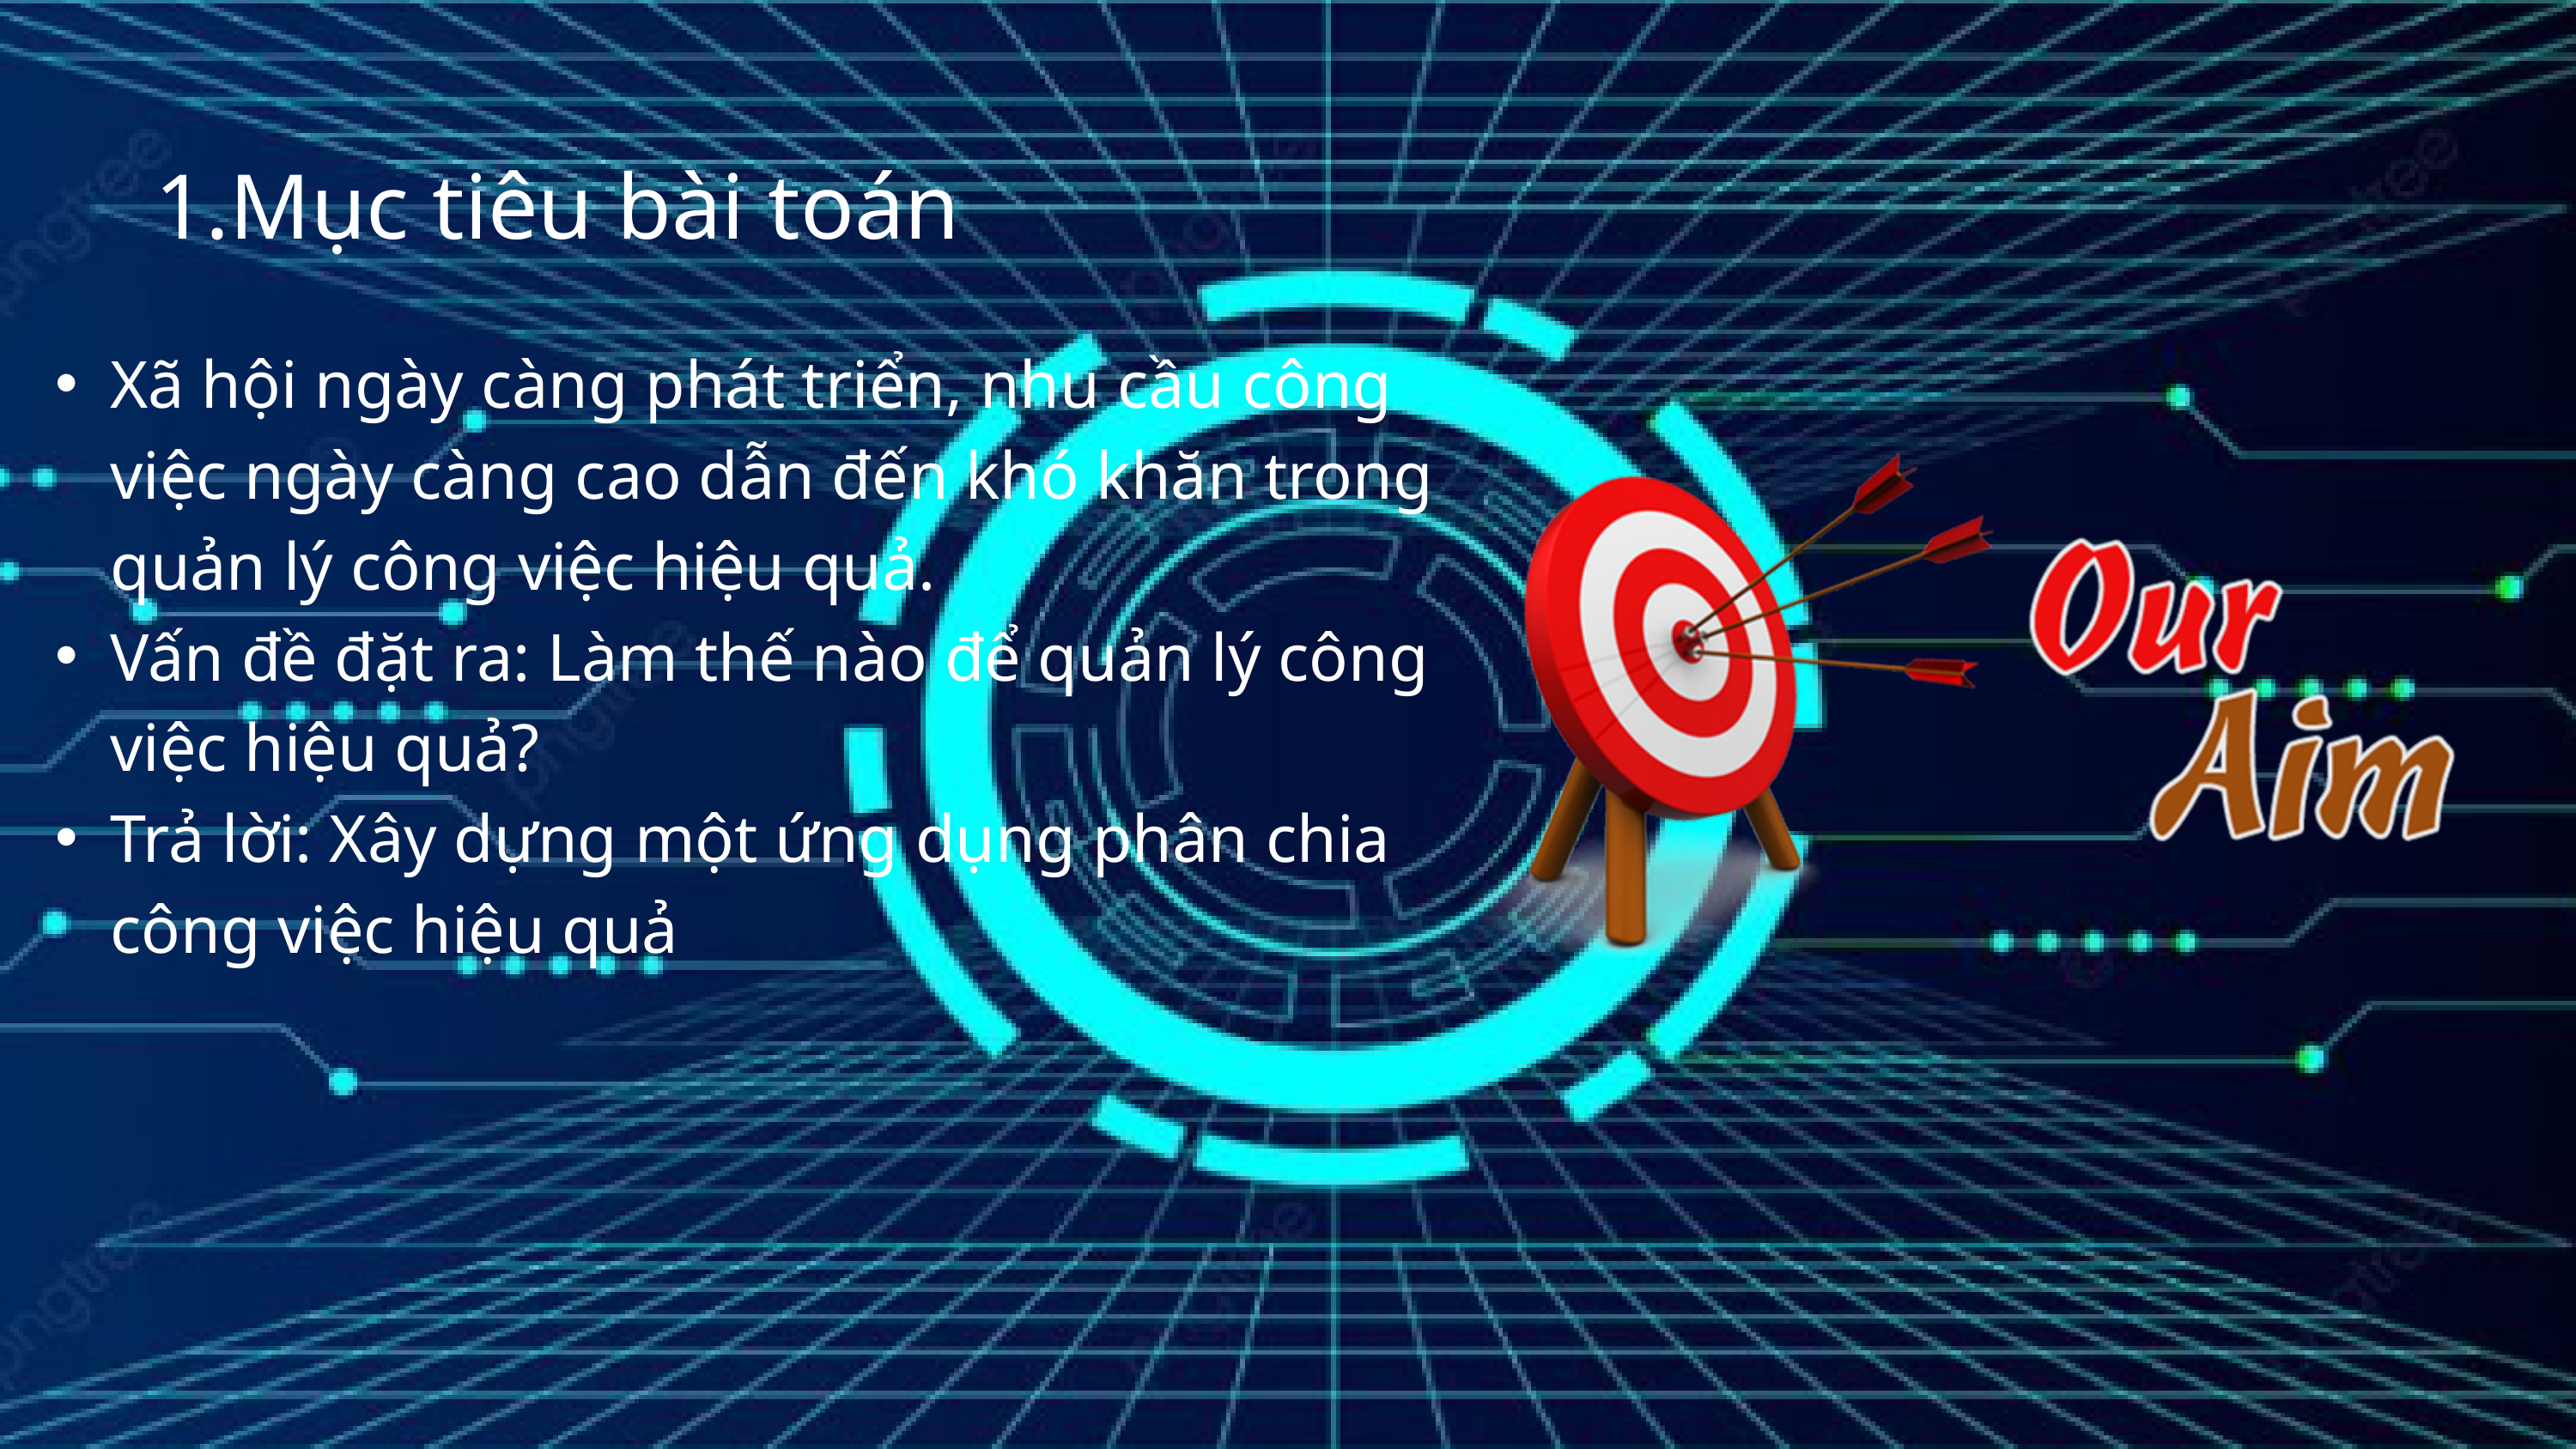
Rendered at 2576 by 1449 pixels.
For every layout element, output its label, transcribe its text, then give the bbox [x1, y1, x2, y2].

text_box Xã hội ngày càng phát triển, nhu cầu công việc ngày càng cao dẫn đến khó khăn trong quản lý công việc hiệu quả. Vấn đề đặt ra: Làm thế nào để quản lý công việc hiệu quả? Trả lời: Xây dựng một ứng dụng phân chia công việc hiệu quả [0, 330, 1498, 967]
picture [0, 0, 2576, 1449]
text_box [1419, 394, 2528, 981]
text_box 1.Mục tiêu bài toán [0, 131, 1115, 257]
